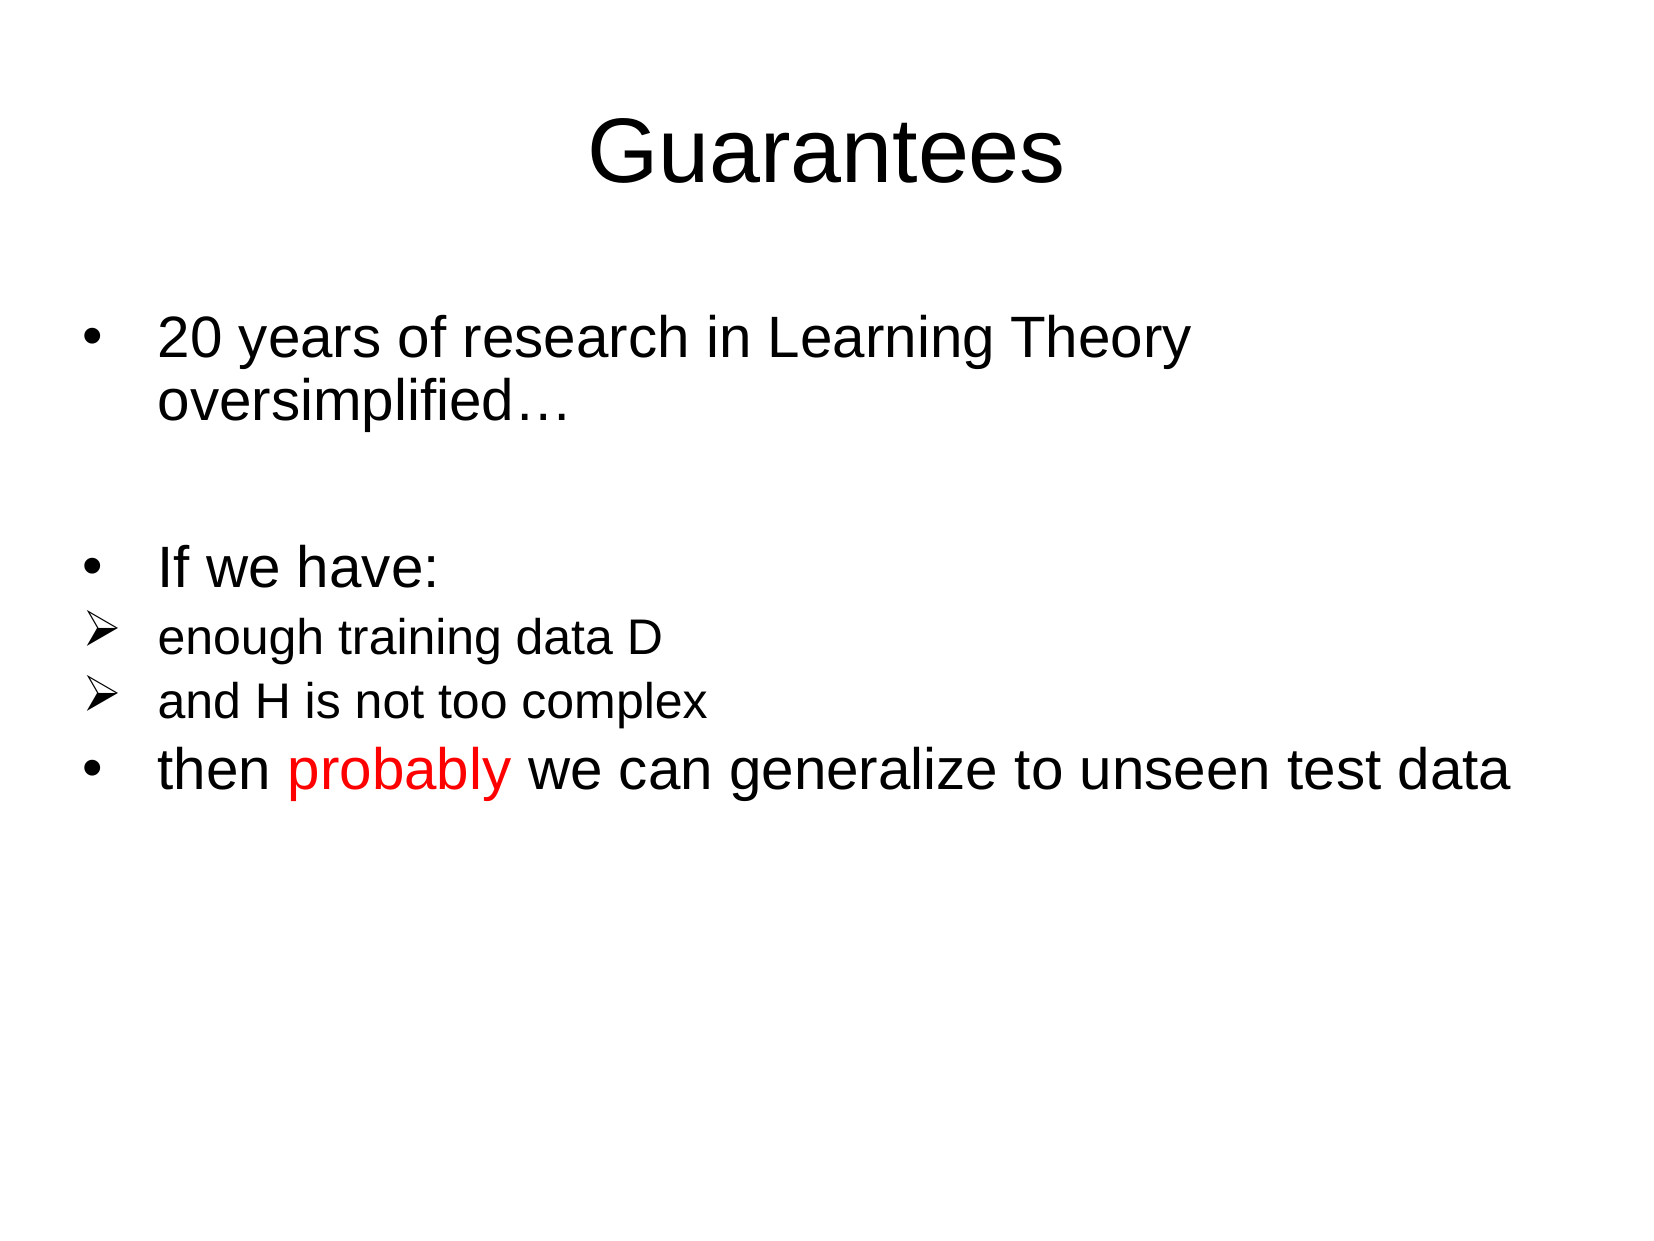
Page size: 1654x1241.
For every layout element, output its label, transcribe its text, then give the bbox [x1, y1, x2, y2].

title Guarantees [82, 49, 1571, 257]
subtitle 20 years of research in Learning Theory oversimplified… If we have: enough training data D and H is not too complex then probably we can generalize to unseen test data [82, 290, 1571, 1061]
